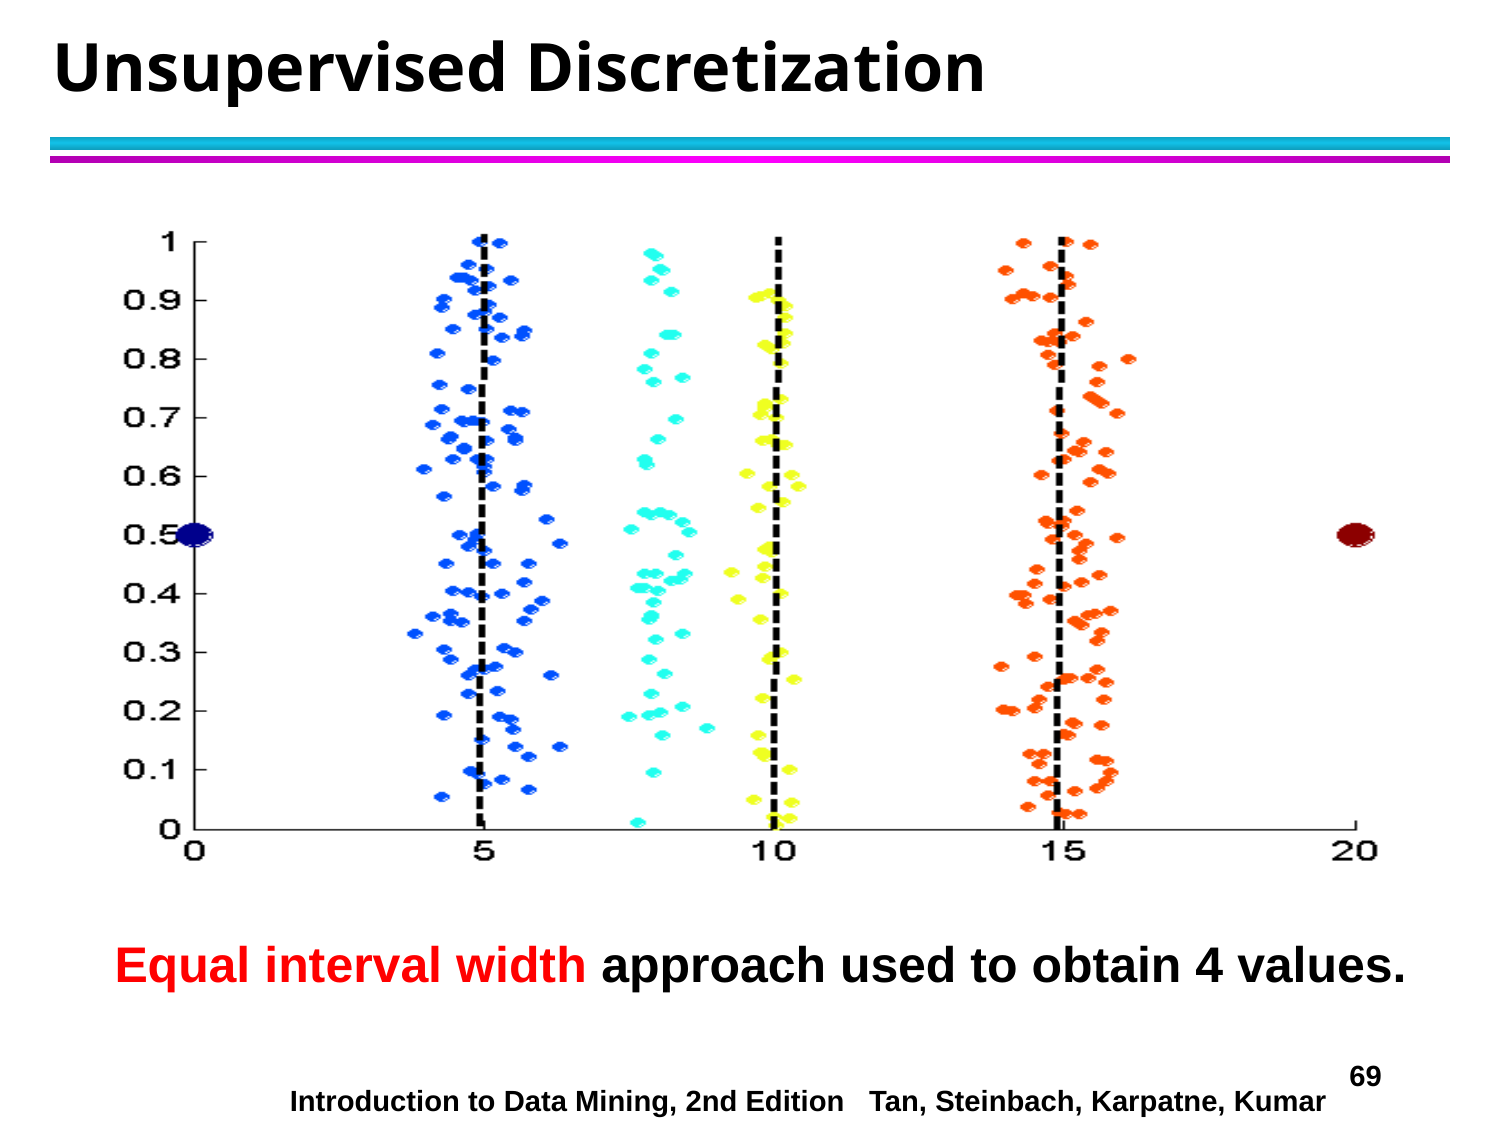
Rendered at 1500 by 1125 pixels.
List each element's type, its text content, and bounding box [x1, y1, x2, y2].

text_box Equal interval width approach used to obtain 4 values. [99, 924, 1438, 1000]
picture [0, 187, 1499, 908]
title Unsupervised Discretization [37, 0, 1475, 113]
